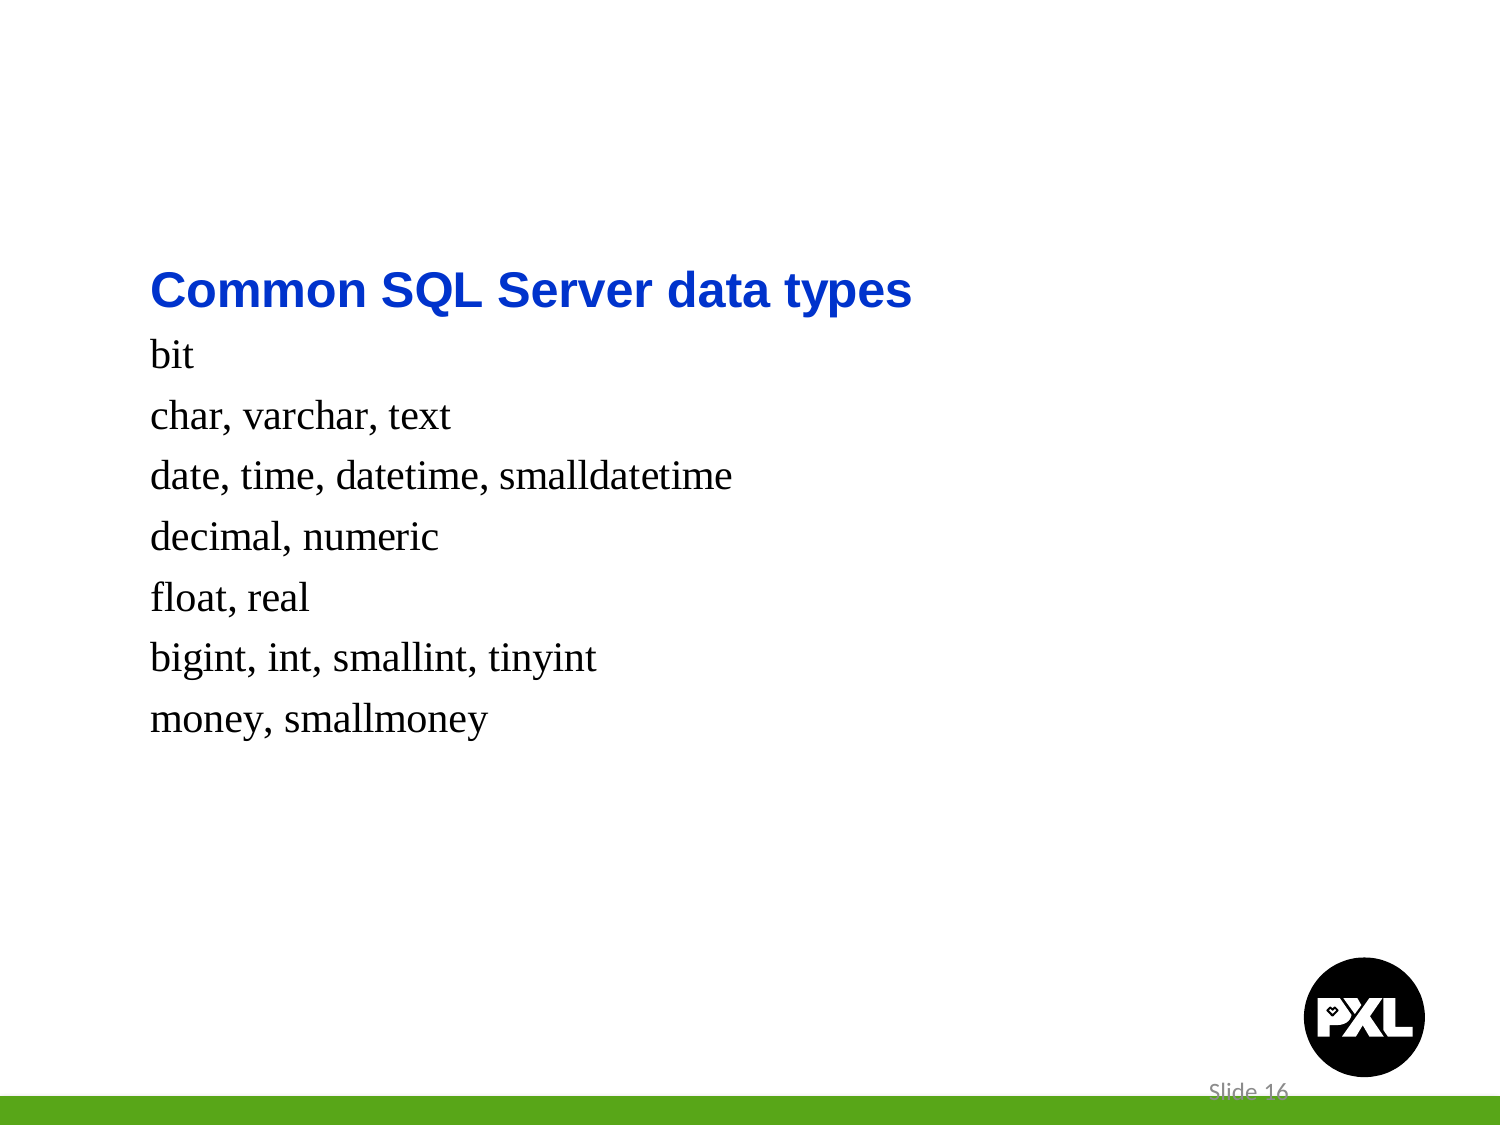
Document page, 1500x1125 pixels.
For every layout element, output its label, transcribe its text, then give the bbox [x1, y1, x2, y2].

slide_number Slide 16 [1074, 1042, 1304, 1103]
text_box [149, 262, 1352, 755]
